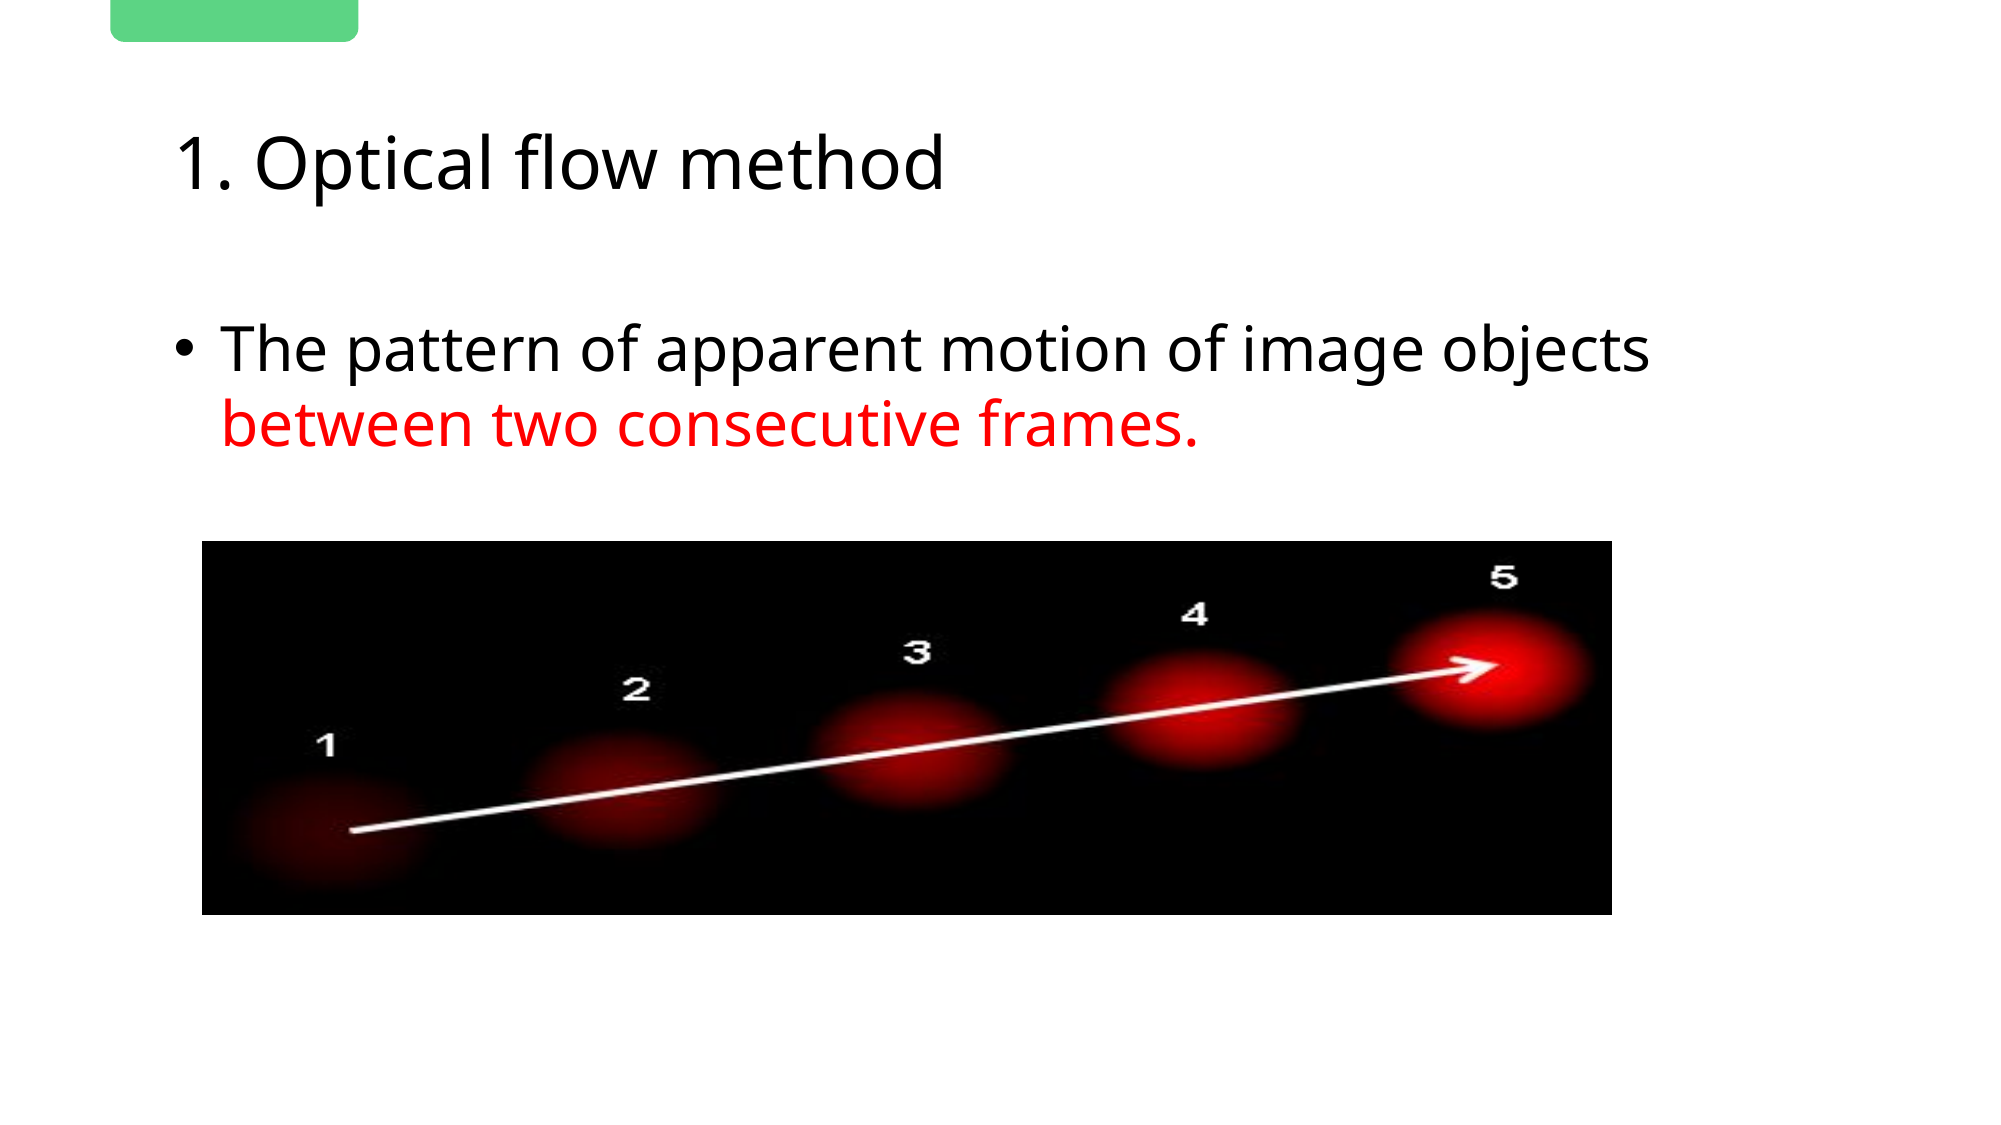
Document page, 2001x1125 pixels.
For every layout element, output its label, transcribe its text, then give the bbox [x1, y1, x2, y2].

text_box The pattern of apparent motion of image objects between two consecutive frames. [159, 301, 1679, 467]
text_box [109, 0, 360, 43]
picture [202, 541, 1612, 915]
text_box 1. Optical flow method [158, 109, 1588, 212]
